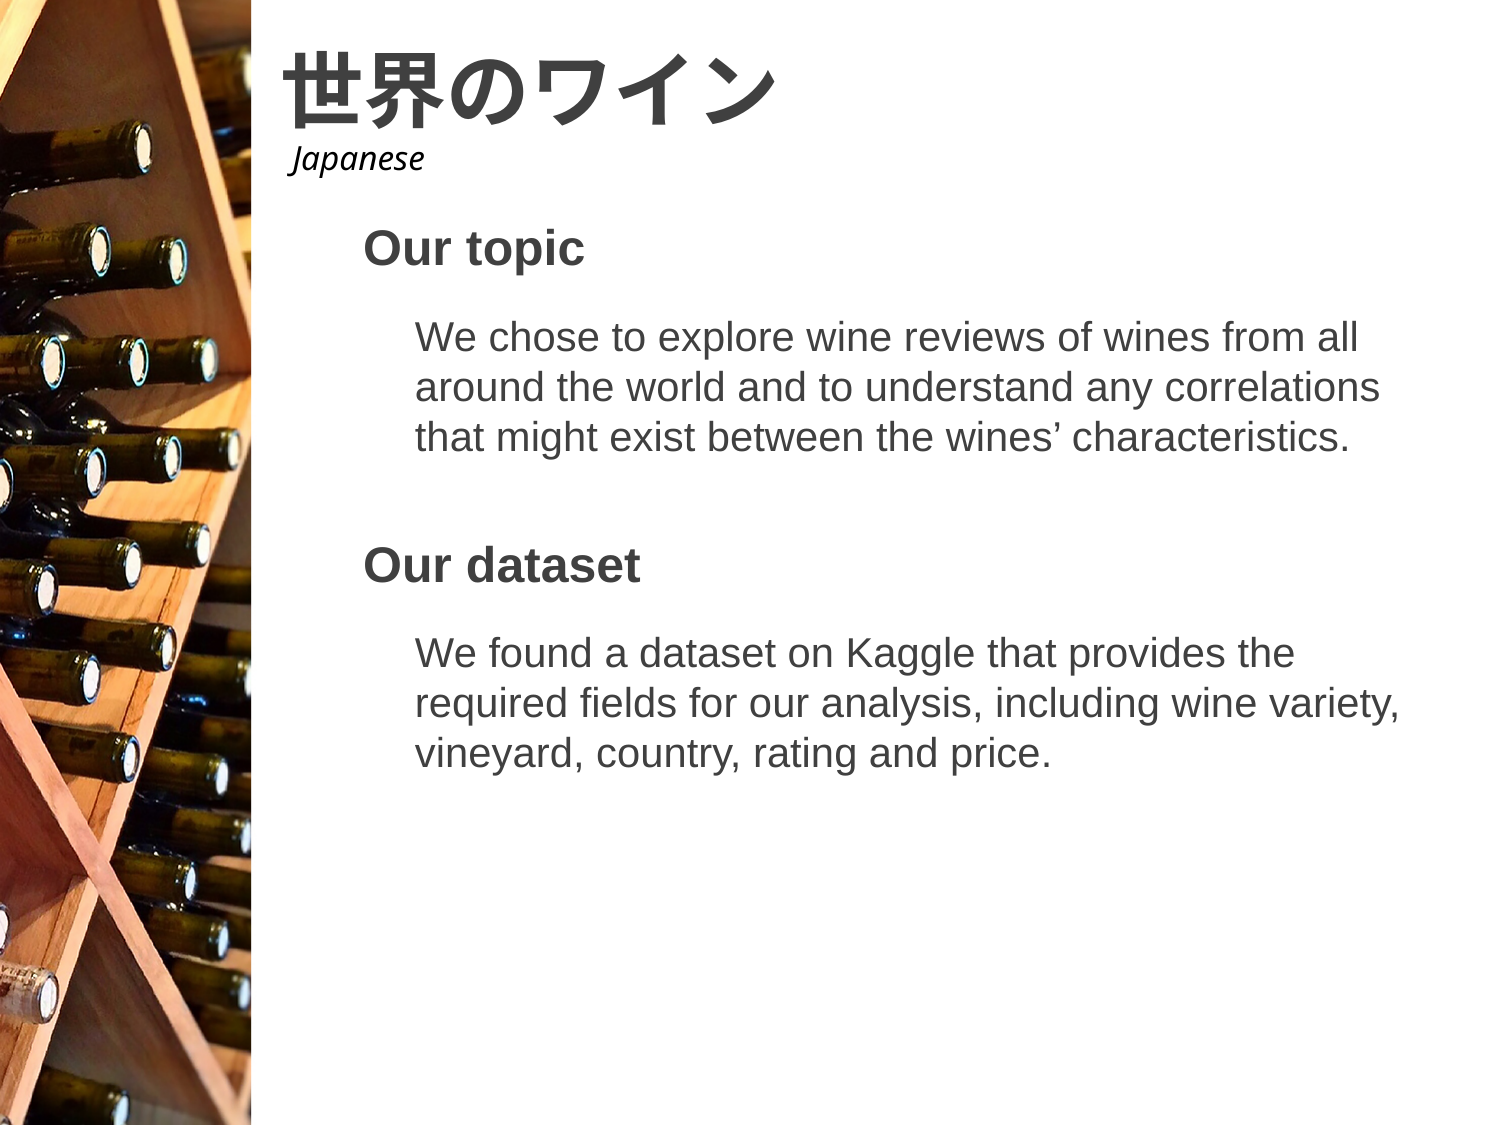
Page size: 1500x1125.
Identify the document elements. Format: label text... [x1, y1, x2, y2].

text_box Japanese [277, 129, 467, 184]
text_box Our dataset [348, 524, 1425, 600]
list Our topic [348, 208, 1425, 284]
text_box We found a dataset on Kaggle that provides the required fields for our analysis, including wine variety, vineyard, country, rating and price. [350, 618, 1427, 808]
list We chose to explore wine reviews of wines from all around the world and to understand any correlations that might exist between the wines’ characteristics. [350, 302, 1427, 492]
title 世界のワイン [265, 0, 1500, 176]
picture [0, 0, 1500, 1125]
